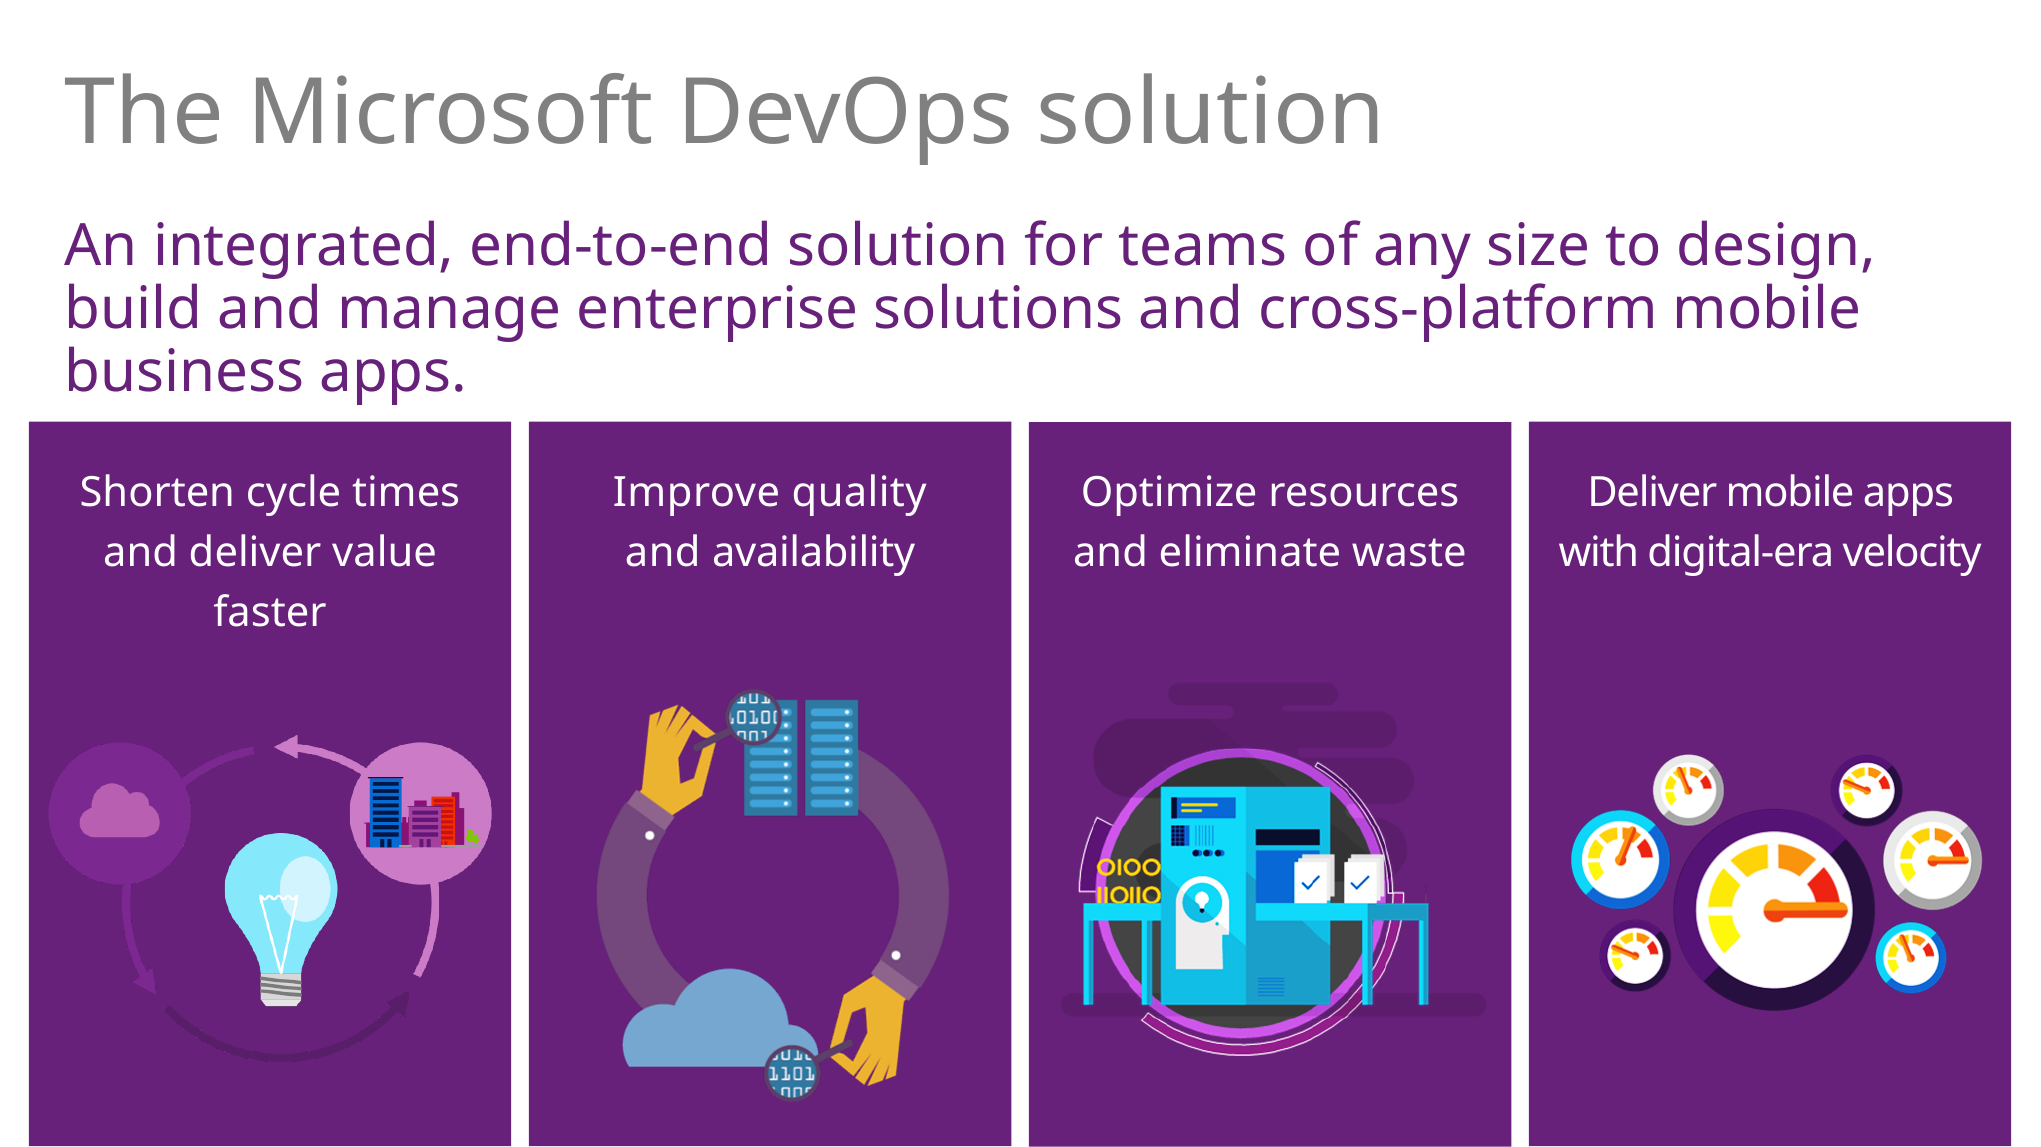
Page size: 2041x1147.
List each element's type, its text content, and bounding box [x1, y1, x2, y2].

picture [48, 710, 492, 1062]
picture [1551, 747, 1989, 1020]
picture [582, 643, 970, 1123]
list An integrated, end-to-end solution for teams of any size to design, build and manage enterprise solutions and cross-platform mobile business apps. [0, 207, 2041, 359]
text_box Improve quality and availability [528, 421, 1012, 608]
text_box [1528, 608, 2012, 1147]
list The Microsoft DevOps solution [0, 0, 2041, 206]
text_box [528, 608, 1012, 1147]
text_box Deliver mobile apps with digital-era velocity [1528, 421, 2012, 608]
text_box [1028, 608, 1512, 1147]
text_box Shorten cycle times and deliver value faster [28, 421, 512, 668]
text_box Optimize resources and eliminate waste [1028, 421, 1512, 608]
text_box [28, 668, 512, 1147]
picture [1057, 672, 1495, 1058]
